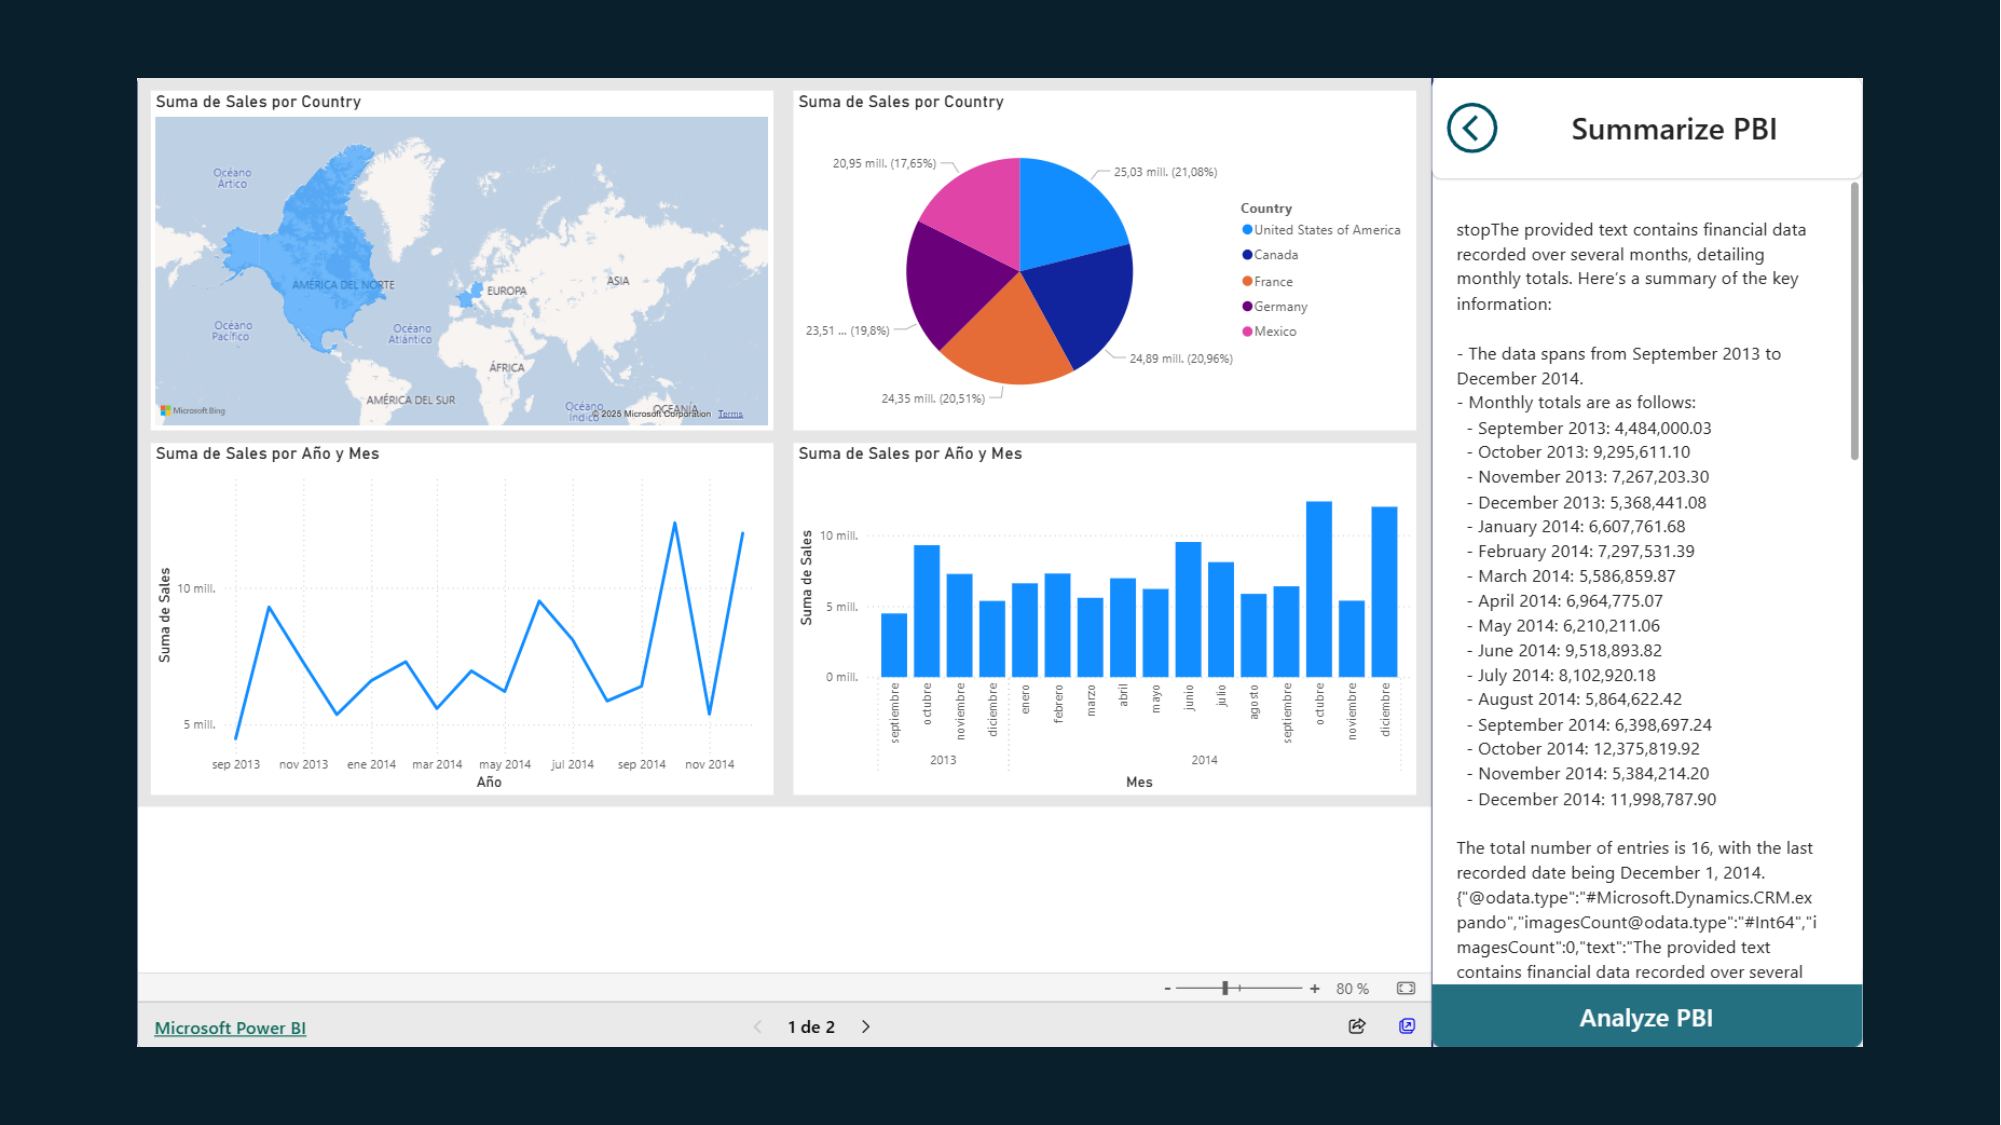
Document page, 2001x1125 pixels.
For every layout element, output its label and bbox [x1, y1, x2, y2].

picture [136, 77, 1863, 1047]
